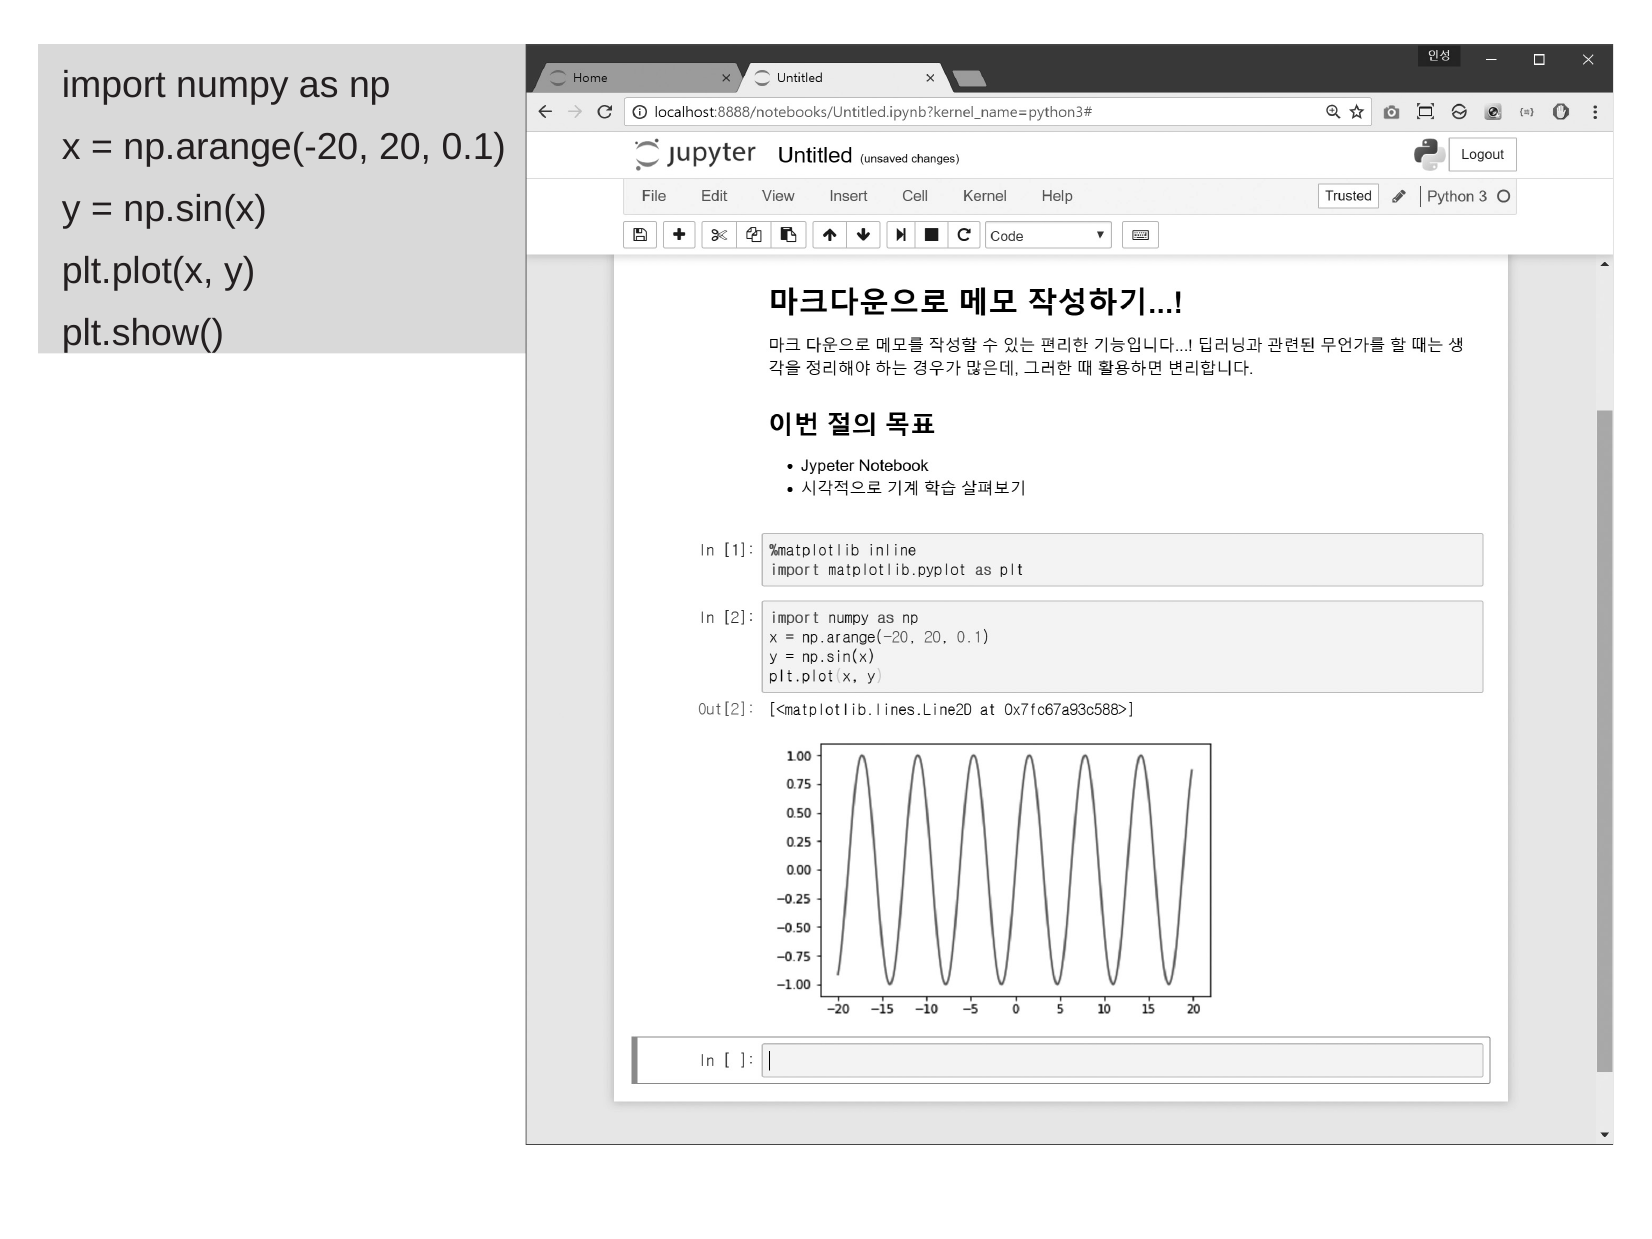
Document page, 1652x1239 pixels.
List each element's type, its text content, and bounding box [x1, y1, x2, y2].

text_box [525, 44, 1614, 1145]
text_box import numpy as np x = np.arange(-20, 20, 0.1) y = np.sin(x) plt.plot(x, y) plt.show() [38, 44, 525, 354]
